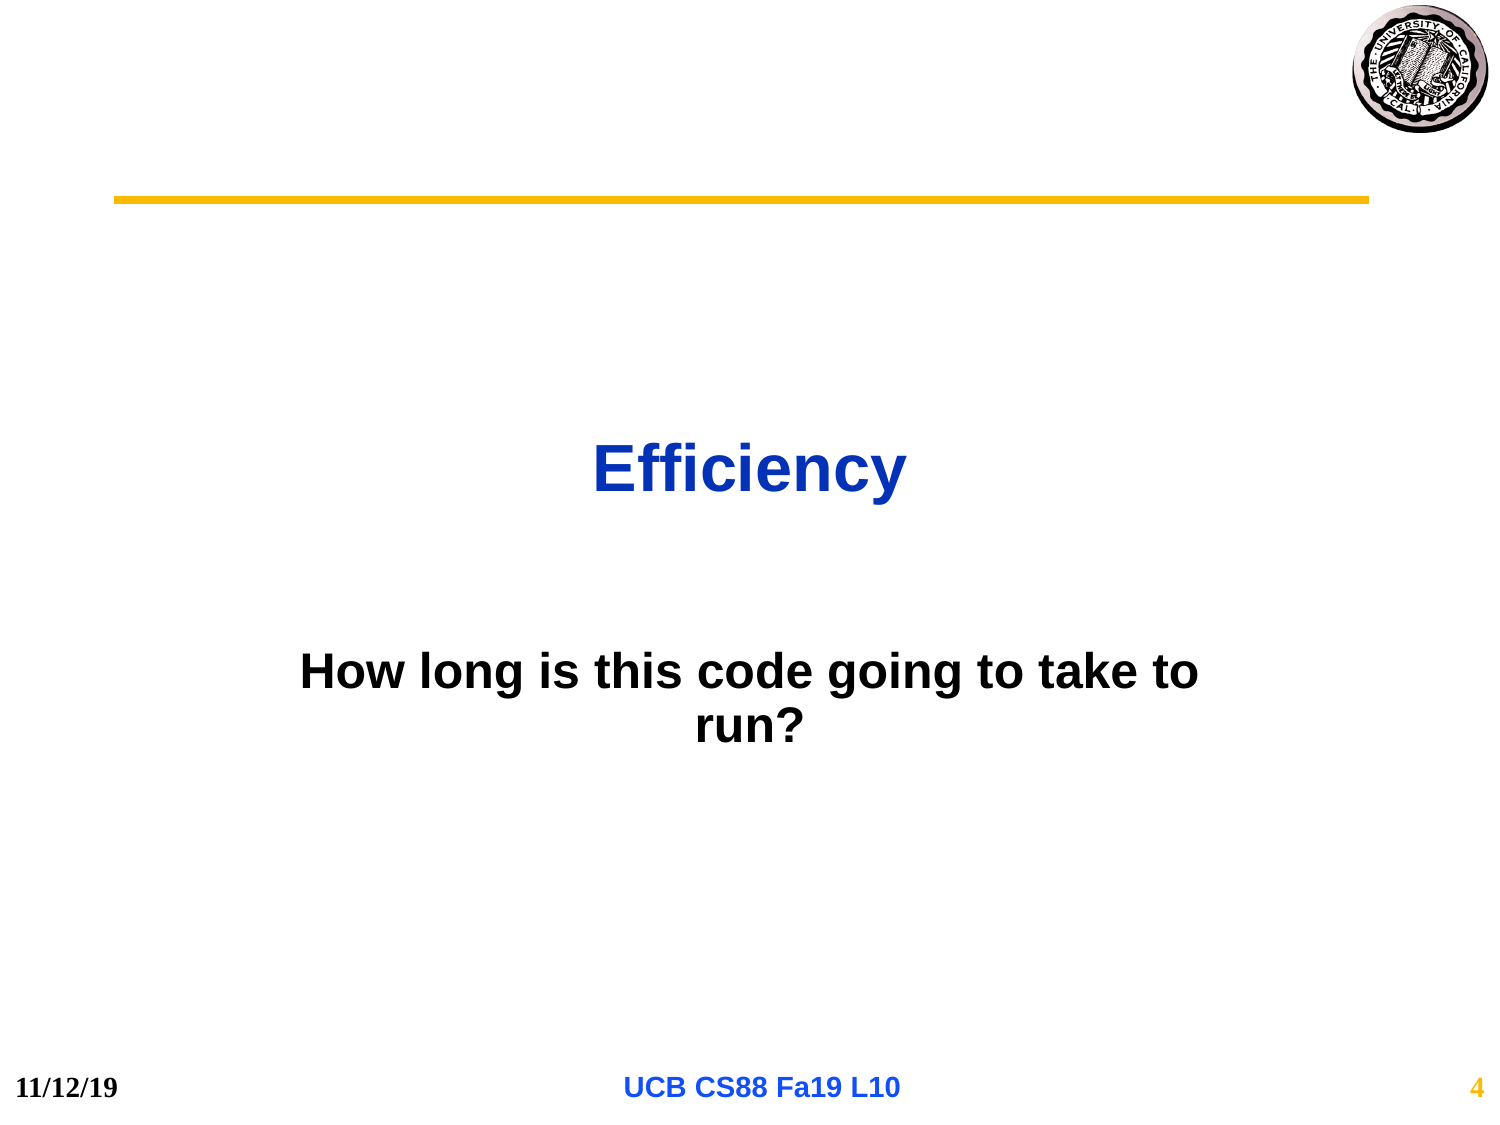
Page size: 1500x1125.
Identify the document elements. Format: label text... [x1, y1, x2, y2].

subtitle How long is this code going to take to run? [225, 637, 1275, 925]
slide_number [0, 1046, 213, 1125]
footer UCB CS88 Fa19 L10 [524, 1046, 1001, 1125]
picture [1337, 0, 1500, 137]
title Efficiency [112, 349, 1388, 591]
slide_number 4 [1324, 1046, 1500, 1125]
